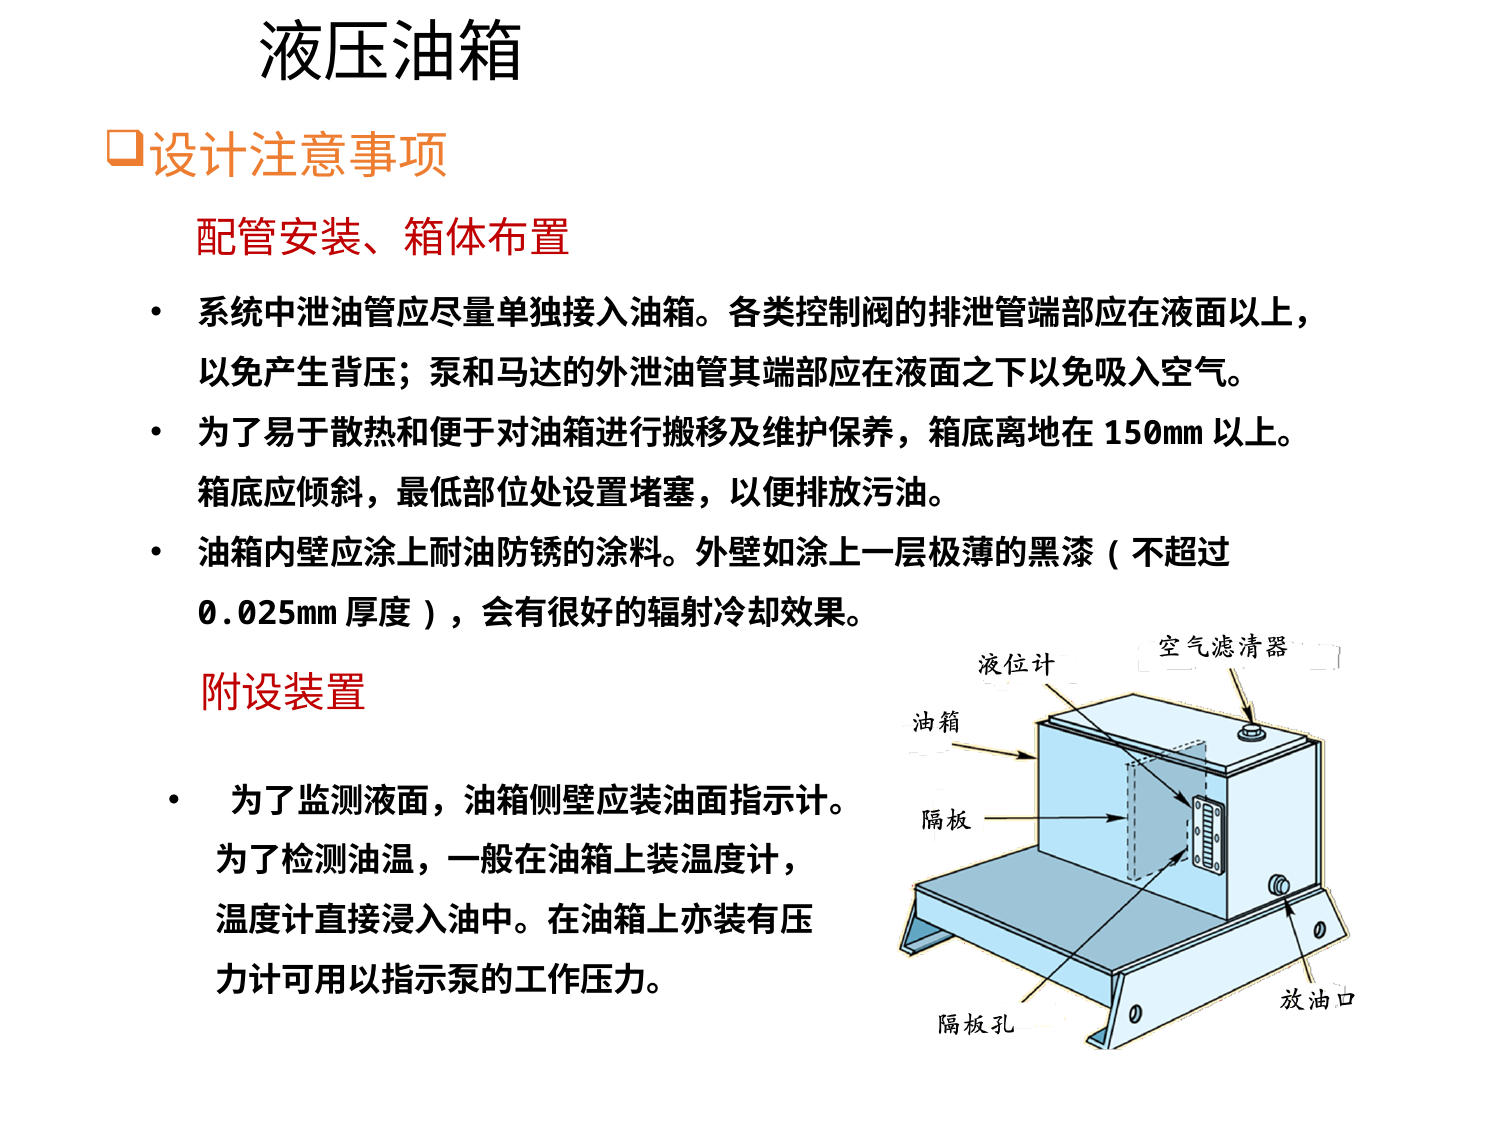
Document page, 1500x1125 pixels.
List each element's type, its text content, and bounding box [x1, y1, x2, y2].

list 设计注意事项 [88, 122, 916, 209]
picture [893, 621, 1382, 1056]
text_box 附设装置 [185, 658, 717, 724]
text_box 配管安装、箱体布置 [180, 203, 712, 264]
text_box 为了监测液面，油箱侧壁应装油面指示计。为了检测油温，一般在油箱上装温度计，温度计直接浸入油中。在油箱上亦装有压力计可用以指示泵的工作压力。 [153, 751, 851, 1006]
title 液压油箱 [242, 3, 1305, 106]
text_box 系统中泄油管应尽量单独接入油箱。各类控制阀的排泄管端部应在液面以上，以免产生背压；泵和马达的外泄油管其端部应在液面之下以免吸入空气。 为了易于散热和便于对油箱进行搬移及维护保养，箱底离地在150mm以上。箱底应倾斜，最低部位处设置堵塞，以便排放污油。 油箱内壁应涂上耐油防锈的涂料。外壁如涂上一层极薄的黑漆(不超过0.025mm厚度)，会有很好的辐射冷却效果。 [135, 264, 1353, 639]
